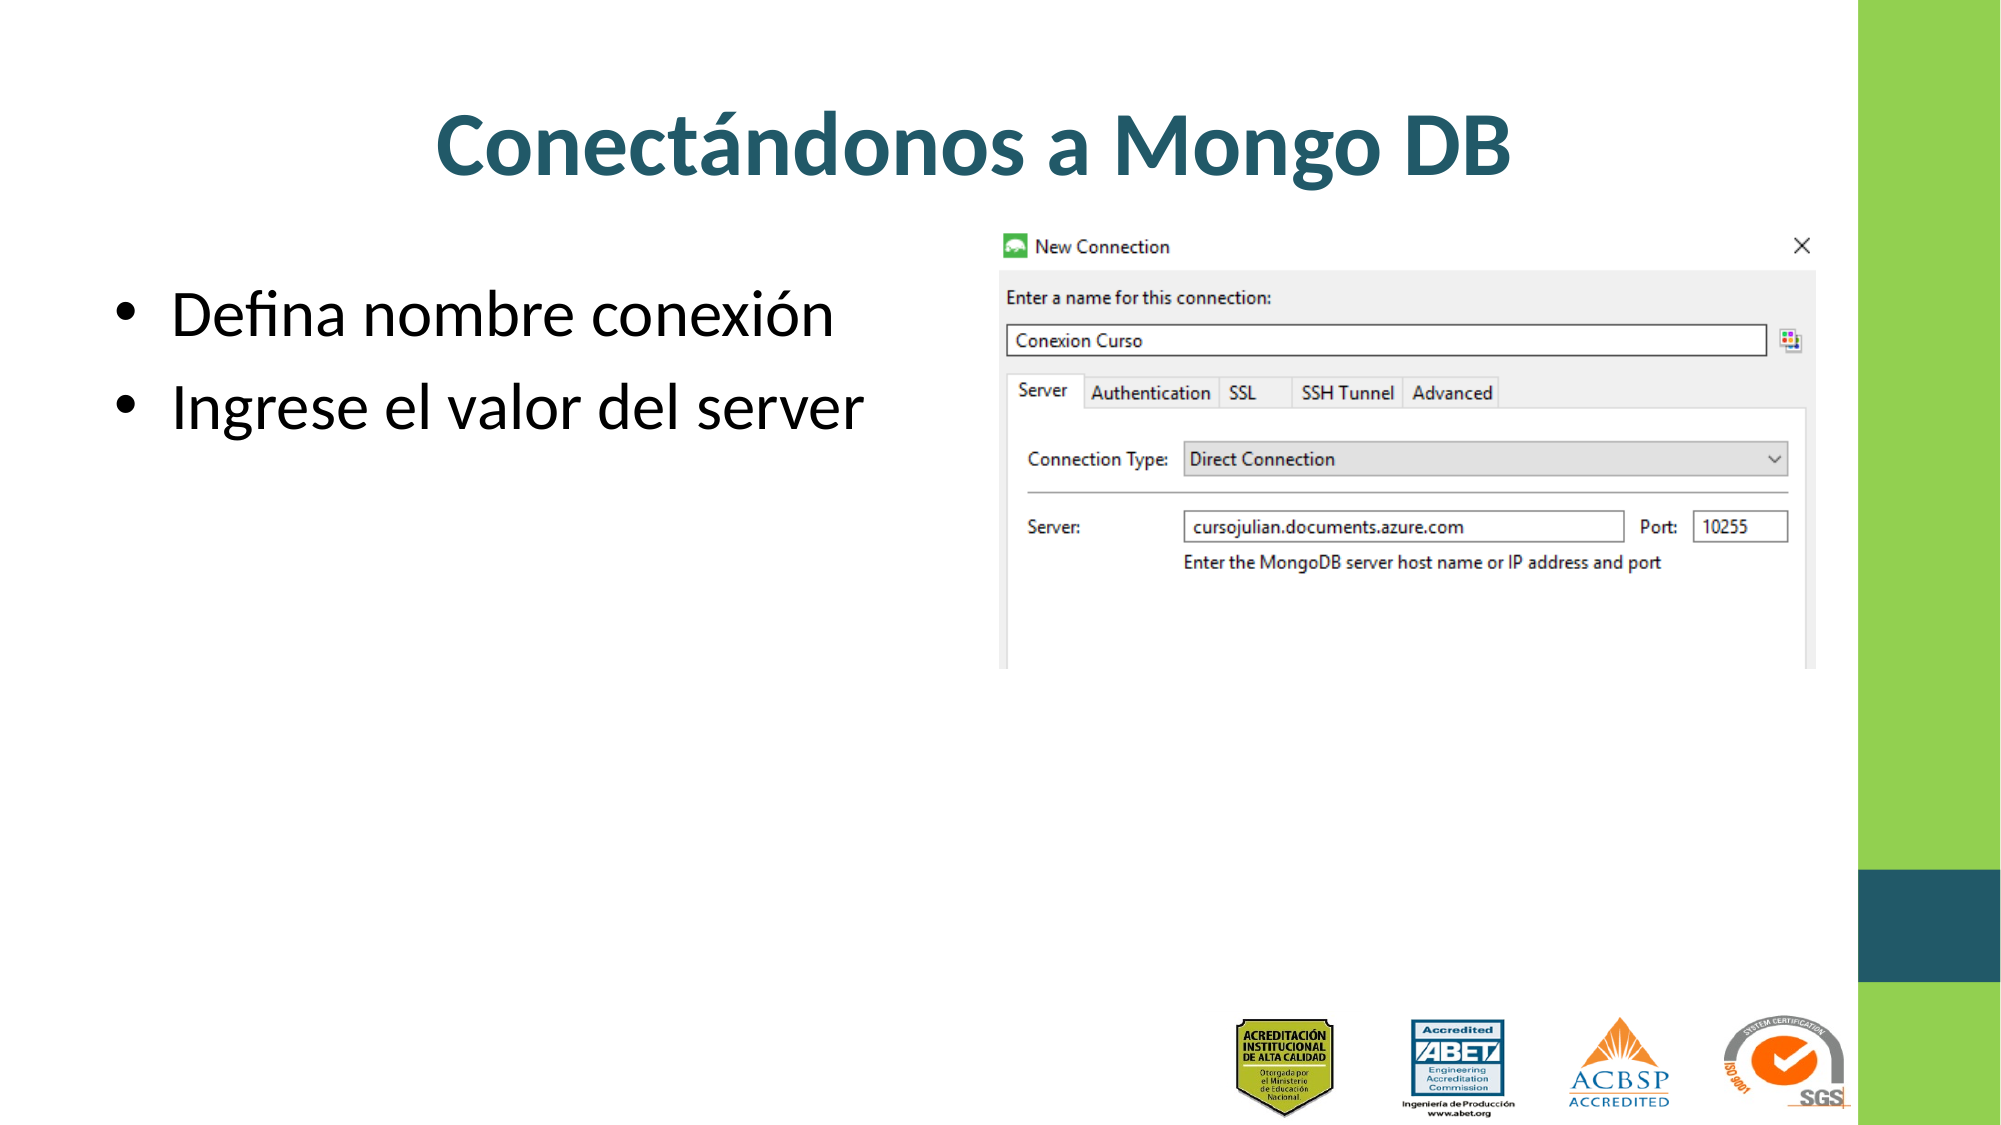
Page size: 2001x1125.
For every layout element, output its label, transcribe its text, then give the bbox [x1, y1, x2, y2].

picture [1204, 1011, 1363, 1121]
title Conectándonos a Mongo DB [99, 45, 1851, 233]
list Defina nombre conexión Ingrese el valor del server [99, 262, 1851, 1005]
picture [999, 232, 1816, 670]
picture [1724, 1015, 1851, 1109]
picture [1566, 1015, 1671, 1109]
picture [1393, 1011, 1520, 1121]
